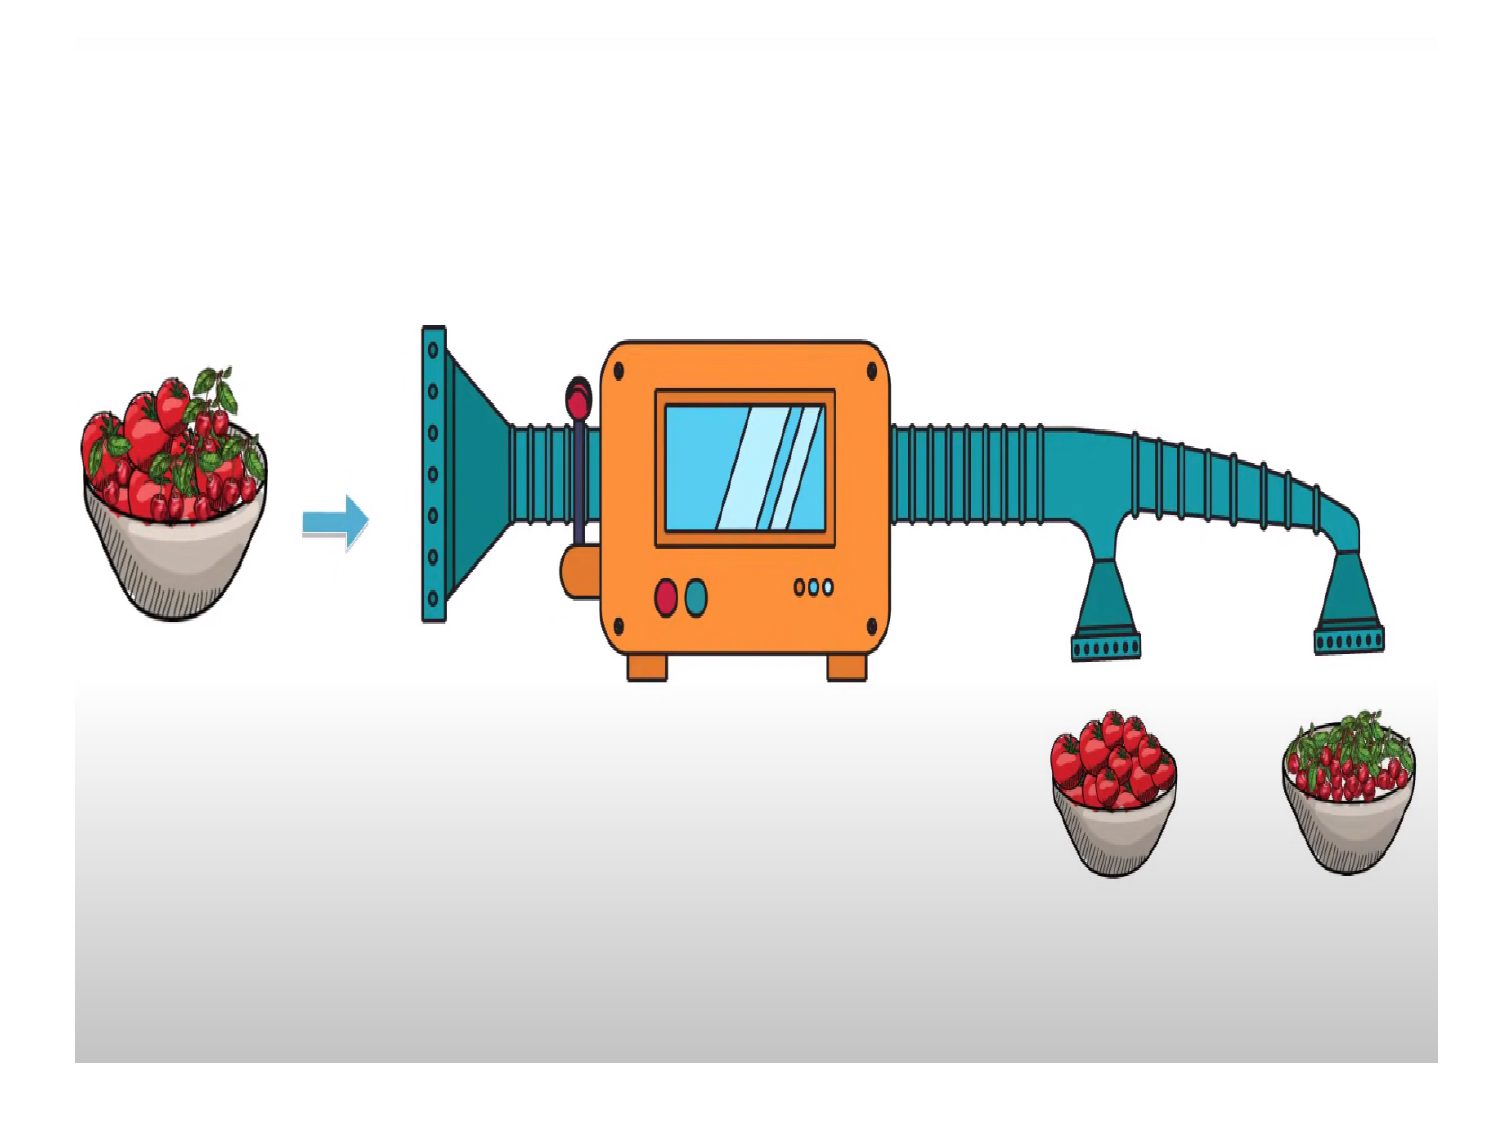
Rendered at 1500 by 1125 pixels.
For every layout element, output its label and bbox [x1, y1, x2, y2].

picture [74, 37, 1438, 1063]
